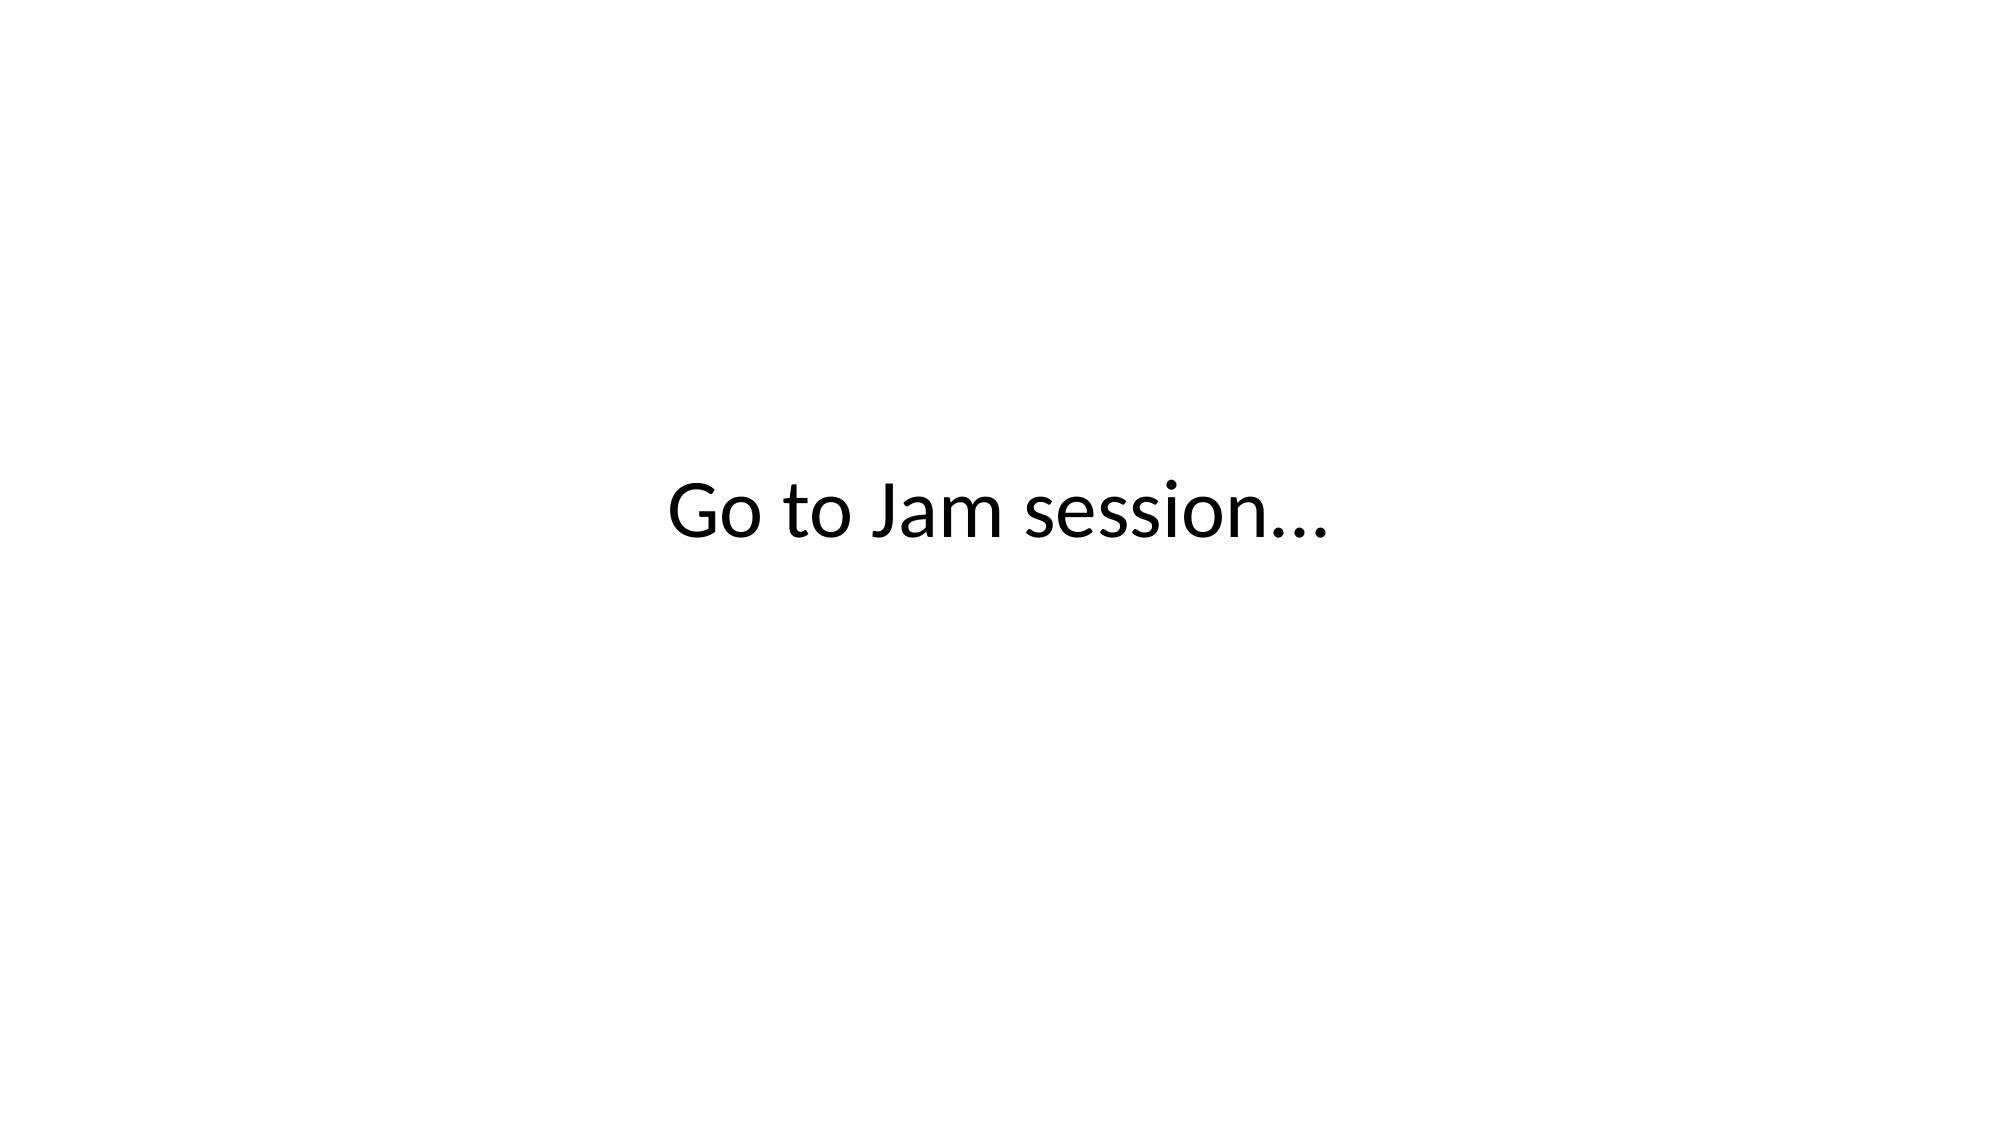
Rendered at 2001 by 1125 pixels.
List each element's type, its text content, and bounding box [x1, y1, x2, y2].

text_box Go to Jam session... [652, 446, 1348, 562]
